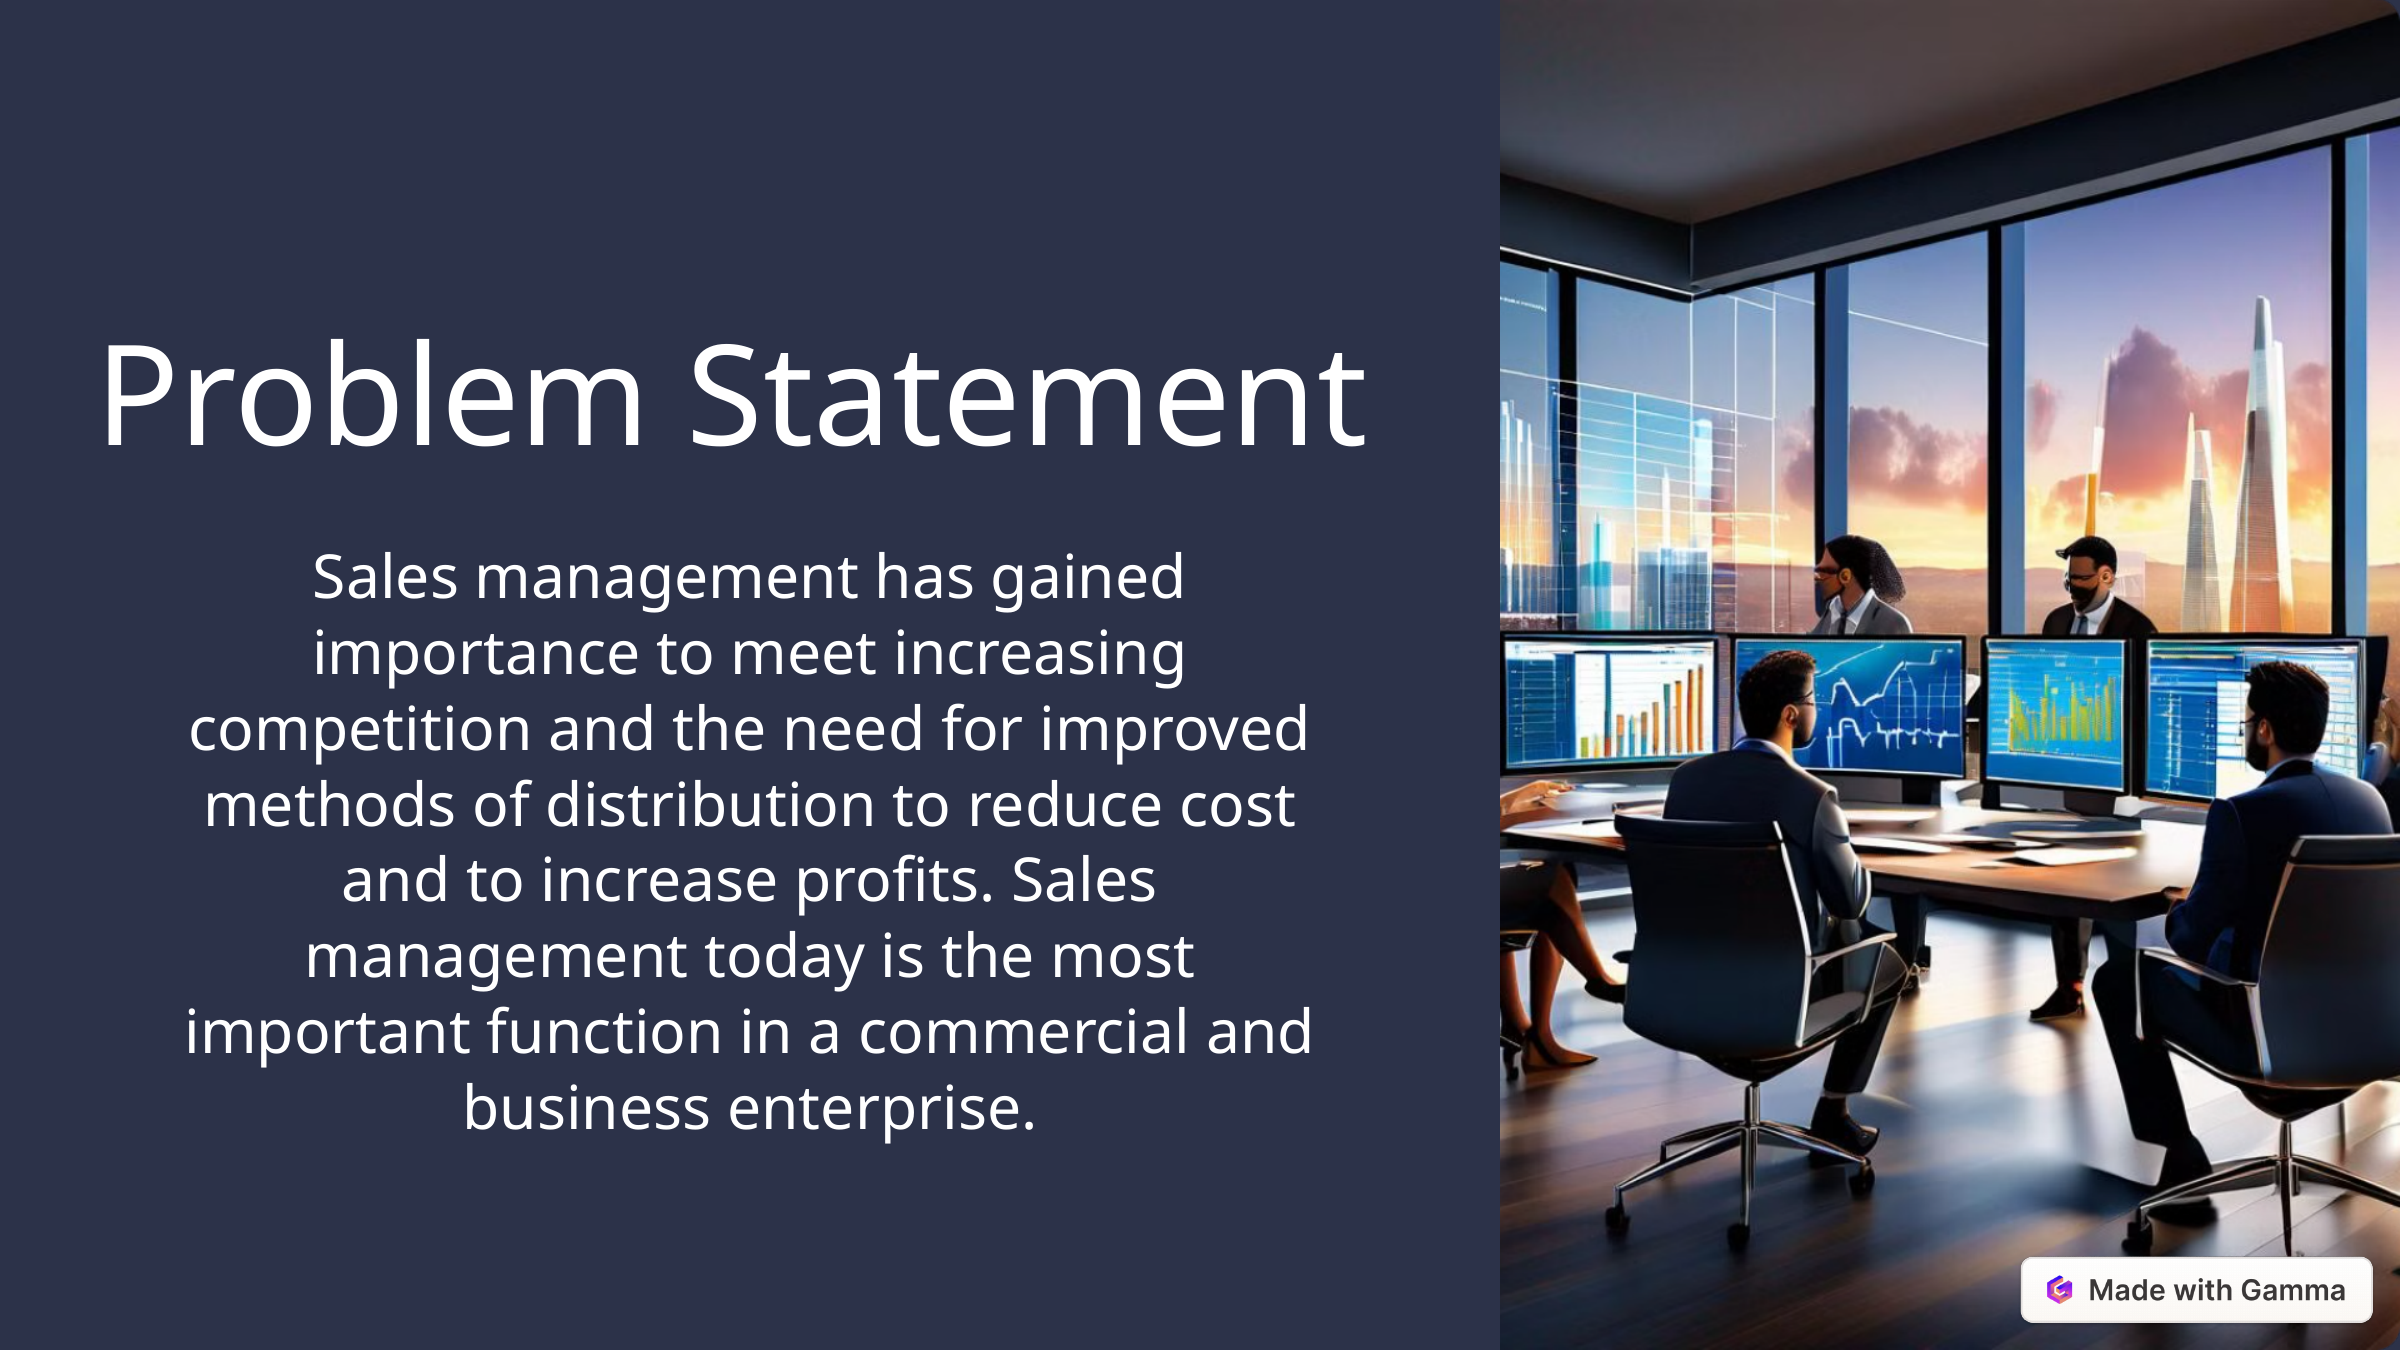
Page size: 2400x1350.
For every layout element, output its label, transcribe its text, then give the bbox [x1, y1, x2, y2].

picture [1499, 0, 2400, 1350]
text_box Sales management has gained importance to meet increasing competition and the need for improved methods of distribution to reduce cost and to increase profits. Sales management today is the most important function in a commercial and business enterprise. [141, 526, 1359, 1059]
text_box Problem Statement [141, 291, 1359, 467]
text_box [0, 0, 1499, 1350]
